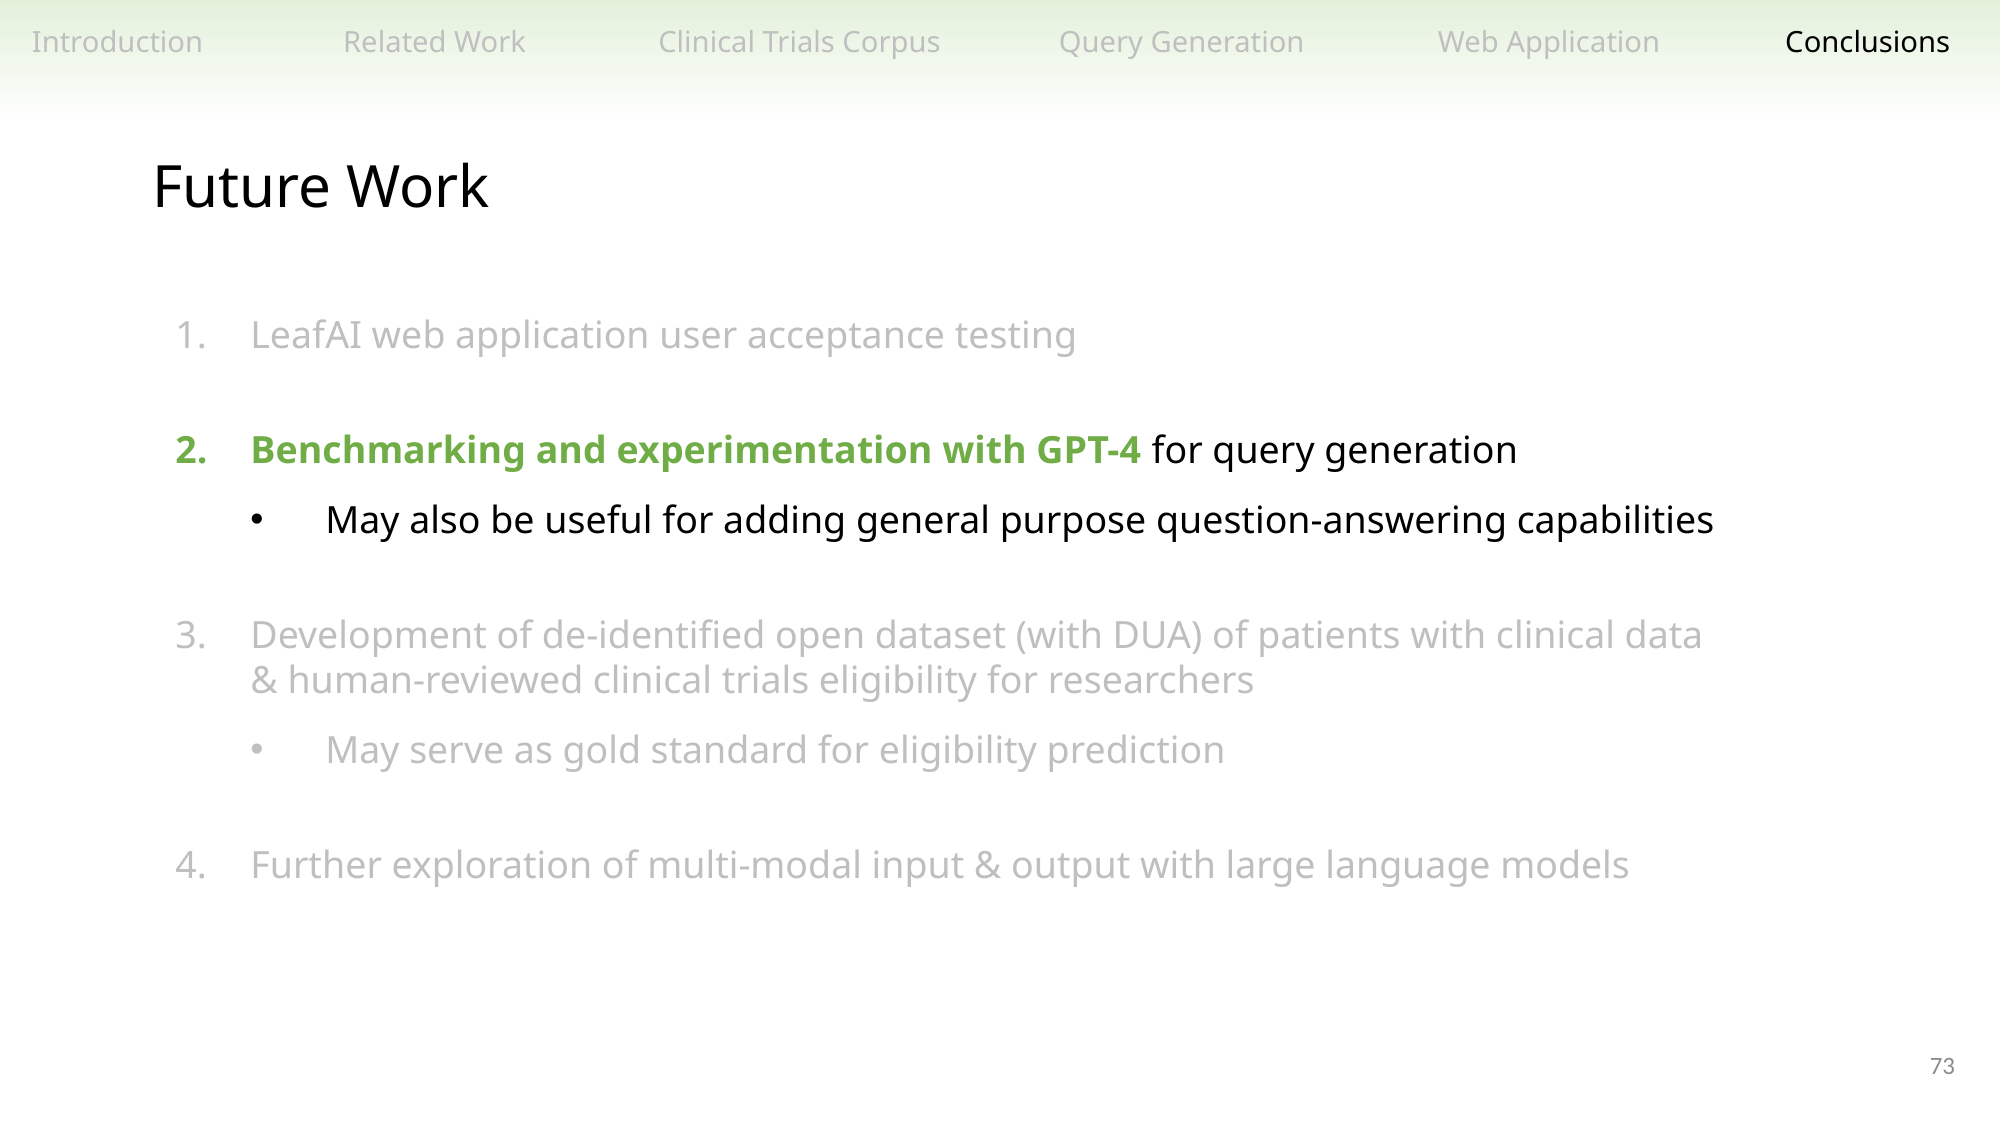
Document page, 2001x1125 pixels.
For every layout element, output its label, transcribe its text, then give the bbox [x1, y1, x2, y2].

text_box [24, 15, 1963, 67]
text_box Future Work [137, 141, 1131, 227]
slide_number 73 [1520, 1035, 1971, 1096]
text_box LeafAI web application user acceptance testing Benchmarking and experimentation with GPT-4 for query generation May also be useful for adding general purpose question-answering capabilities Development of de-identified open dataset (with DUA) of patients with clinical data & human-reviewed clinical trials eligibility for researchers May serve as gold standard for eligibility prediction Further exploration of multi-modal input & output with large language models [160, 303, 1734, 894]
